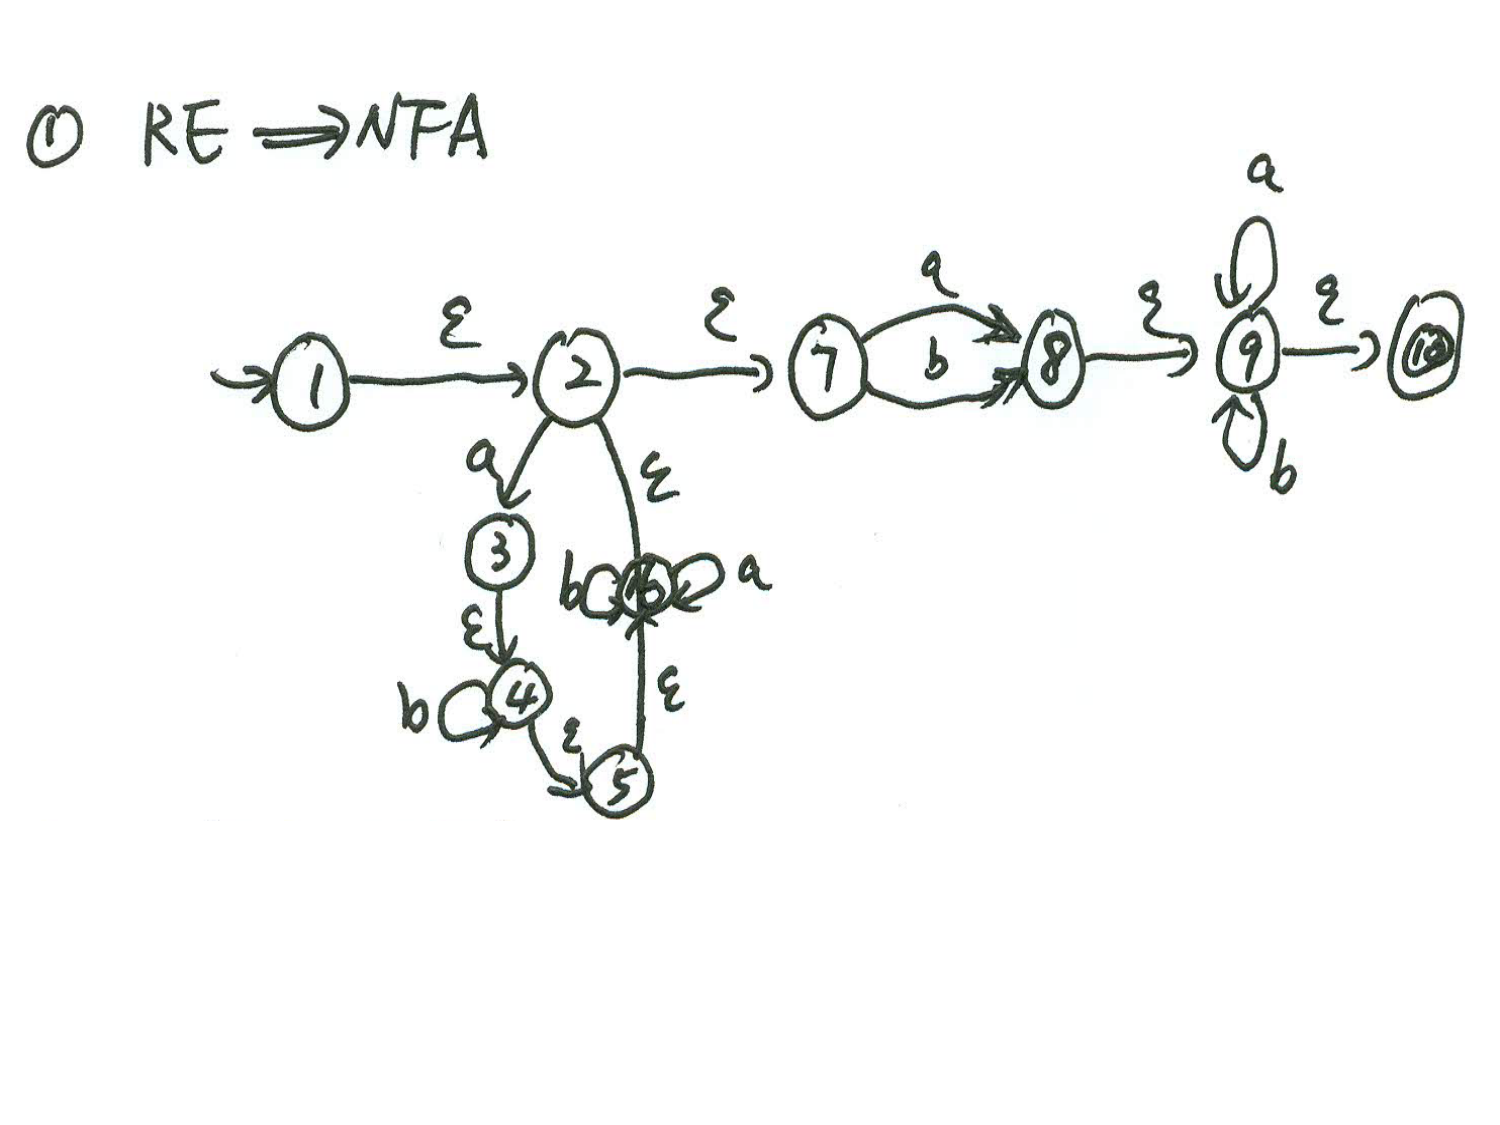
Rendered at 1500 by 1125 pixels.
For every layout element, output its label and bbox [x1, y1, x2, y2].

picture [0, 75, 1500, 821]
